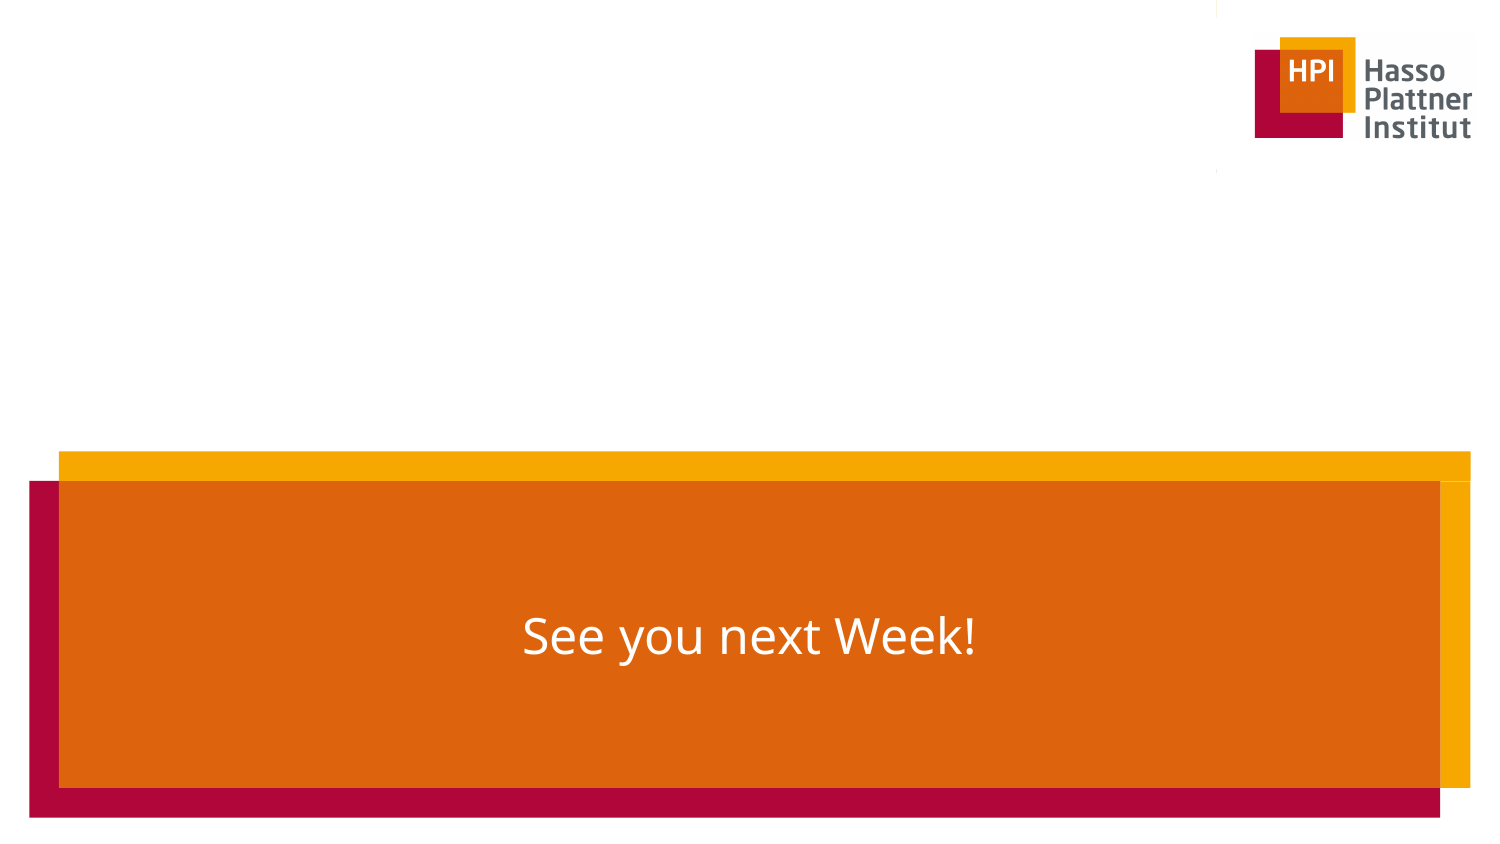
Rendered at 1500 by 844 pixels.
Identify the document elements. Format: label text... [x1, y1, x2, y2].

title See you next Week! [58, 481, 1441, 788]
picture [1252, 33, 1477, 142]
